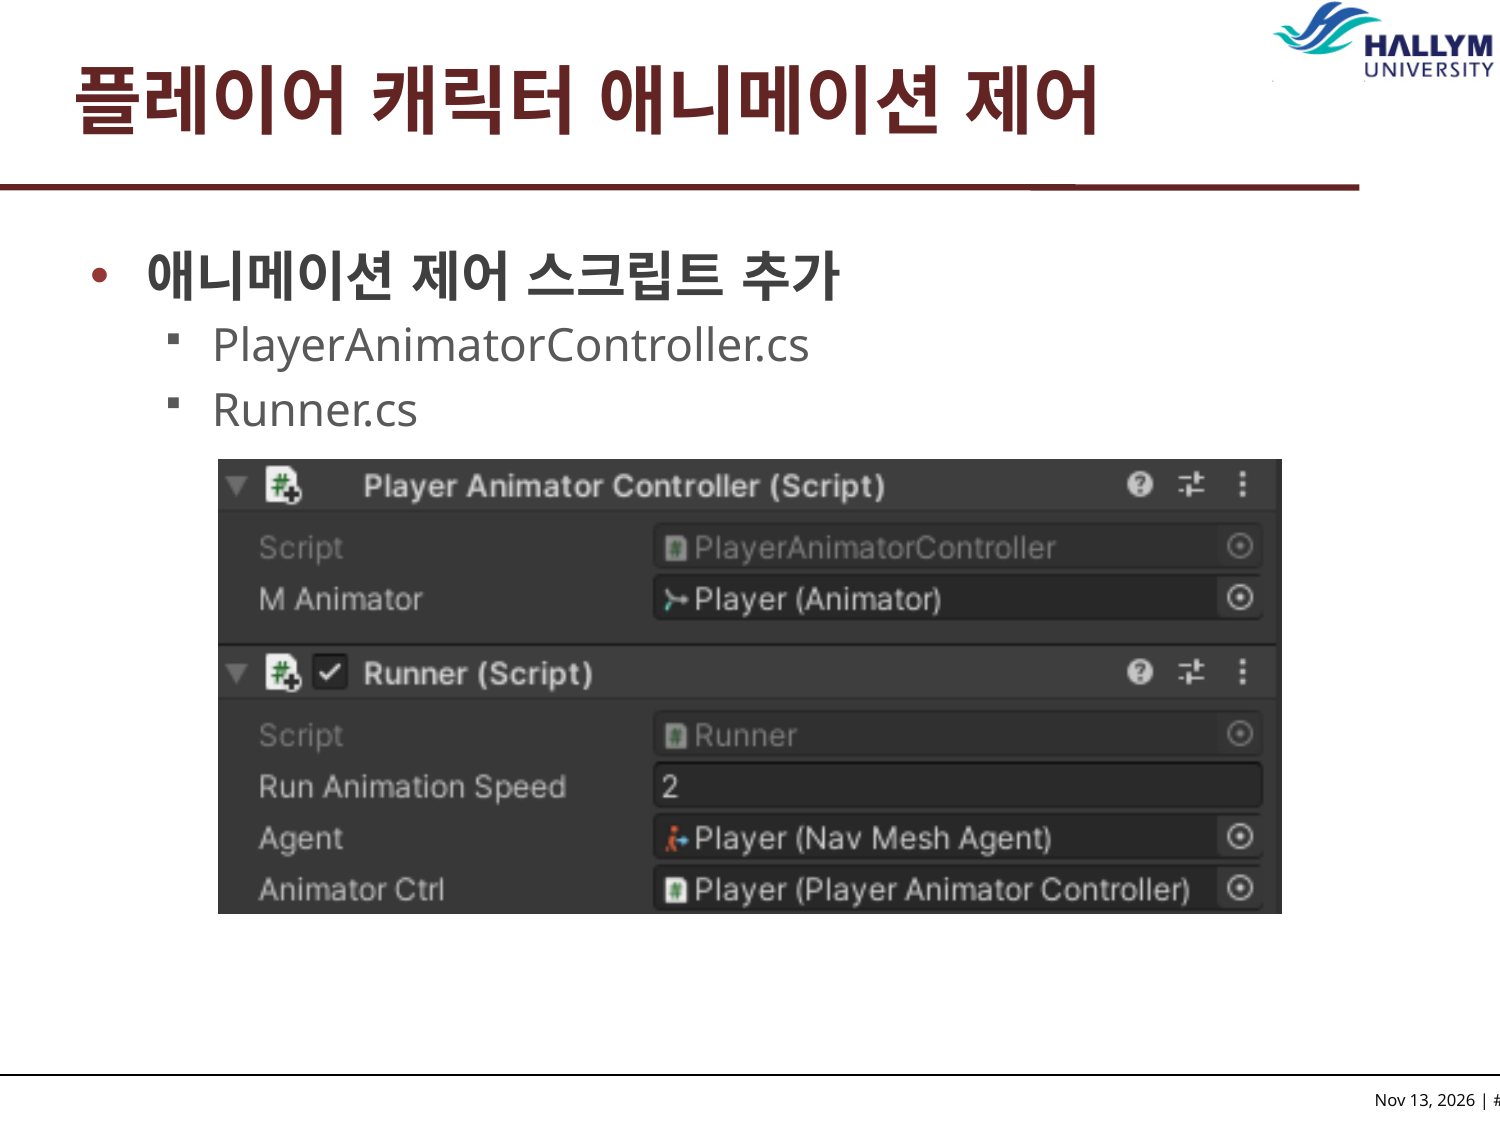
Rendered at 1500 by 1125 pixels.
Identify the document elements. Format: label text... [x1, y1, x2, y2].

title 플레이어 캐릭터 애니메이션 제어 [44, 33, 1395, 164]
picture [1269, 0, 1500, 82]
picture [218, 459, 1282, 914]
list 애니메이션 제어 스크립트 추가 PlayerAnimatorController.cs Runner.cs [75, 234, 1425, 1032]
